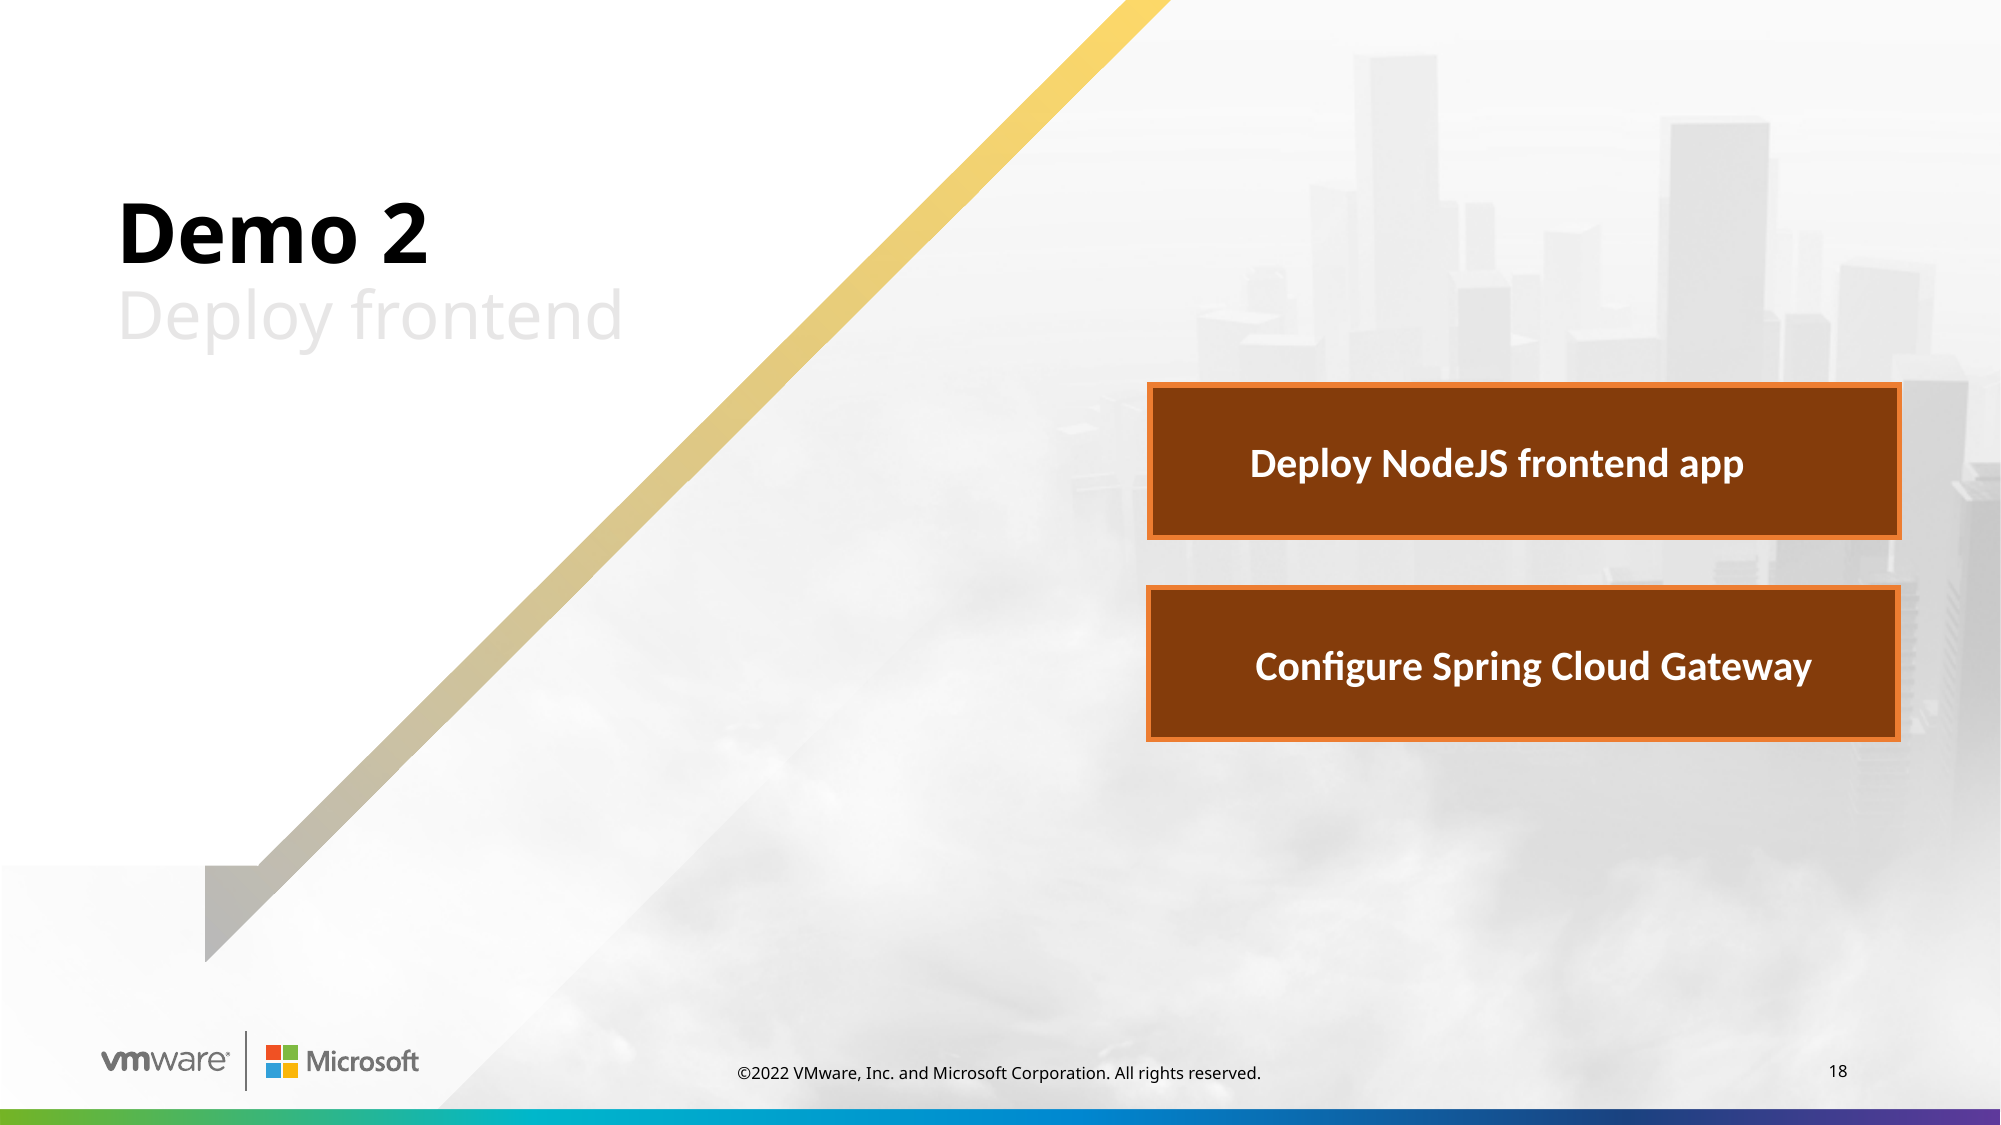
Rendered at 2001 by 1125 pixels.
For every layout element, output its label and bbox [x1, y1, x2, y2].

text_box [101, 1031, 419, 1092]
text_box [1148, 384, 1900, 740]
picture [0, 0, 2000, 1125]
